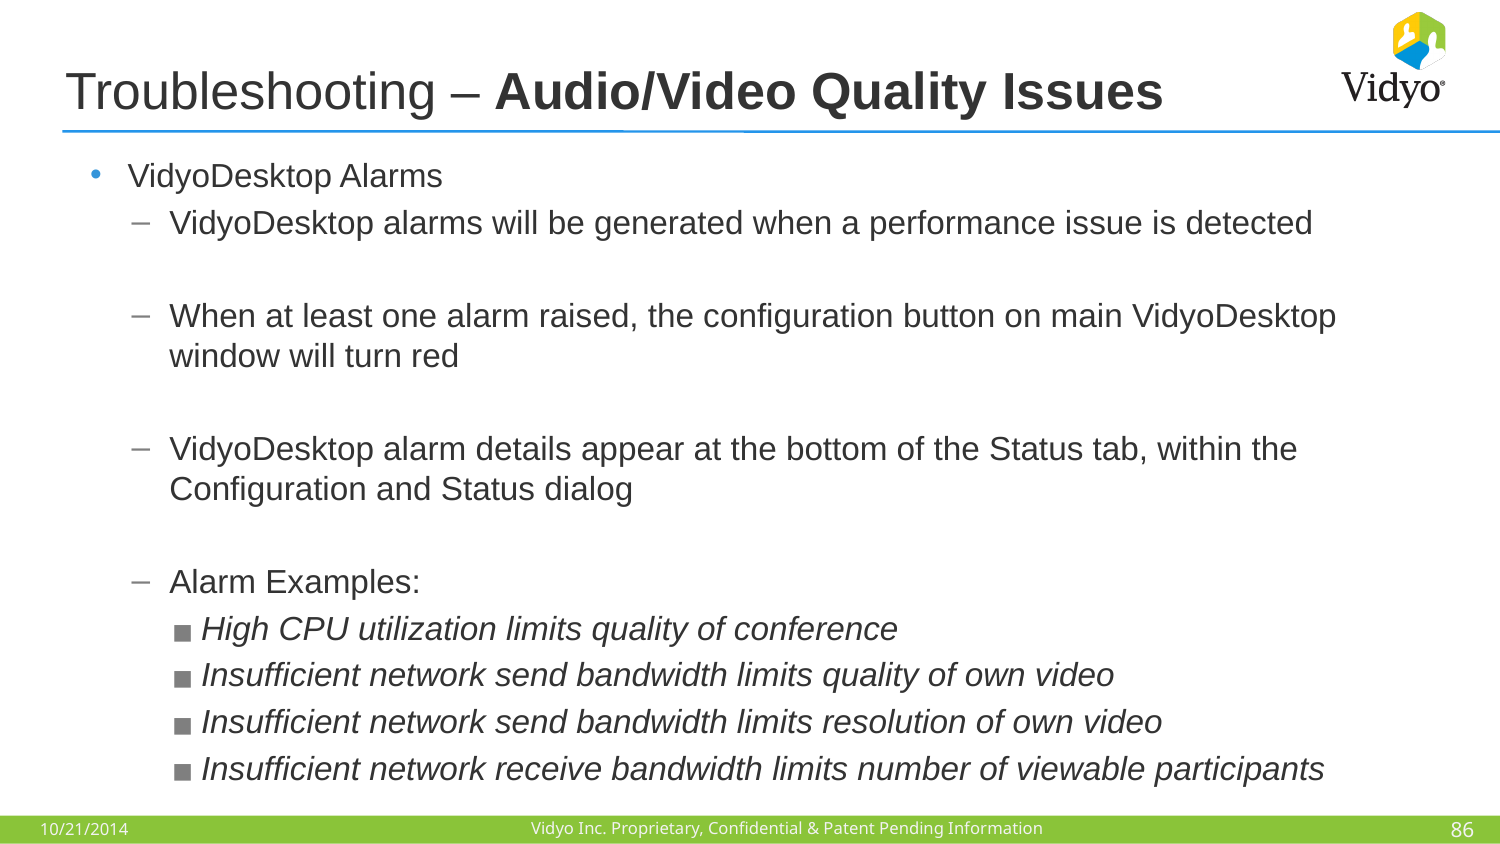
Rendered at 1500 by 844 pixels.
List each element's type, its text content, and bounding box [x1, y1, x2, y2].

picture [1338, 9, 1500, 123]
list VidyoDesktop Alarms VidyoDesktop alarms will be generated when a performance issue is detected When at least one alarm raised, the configuration button on main VidyoDesktop window will turn red VidyoDesktop alarm details appear at the bottom of the Status tab, within the Configuration and Status dialog Alarm Examples: High CPU utilization limits quality of conference Insufficient network send bandwidth limits quality of own video Insufficient network send bandwidth limits resolution of own video Insufficient network receive bandwidth limits number of viewable participants [75, 146, 1463, 788]
title Troubleshooting – Audio/Video Quality Issues [50, 9, 1338, 128]
